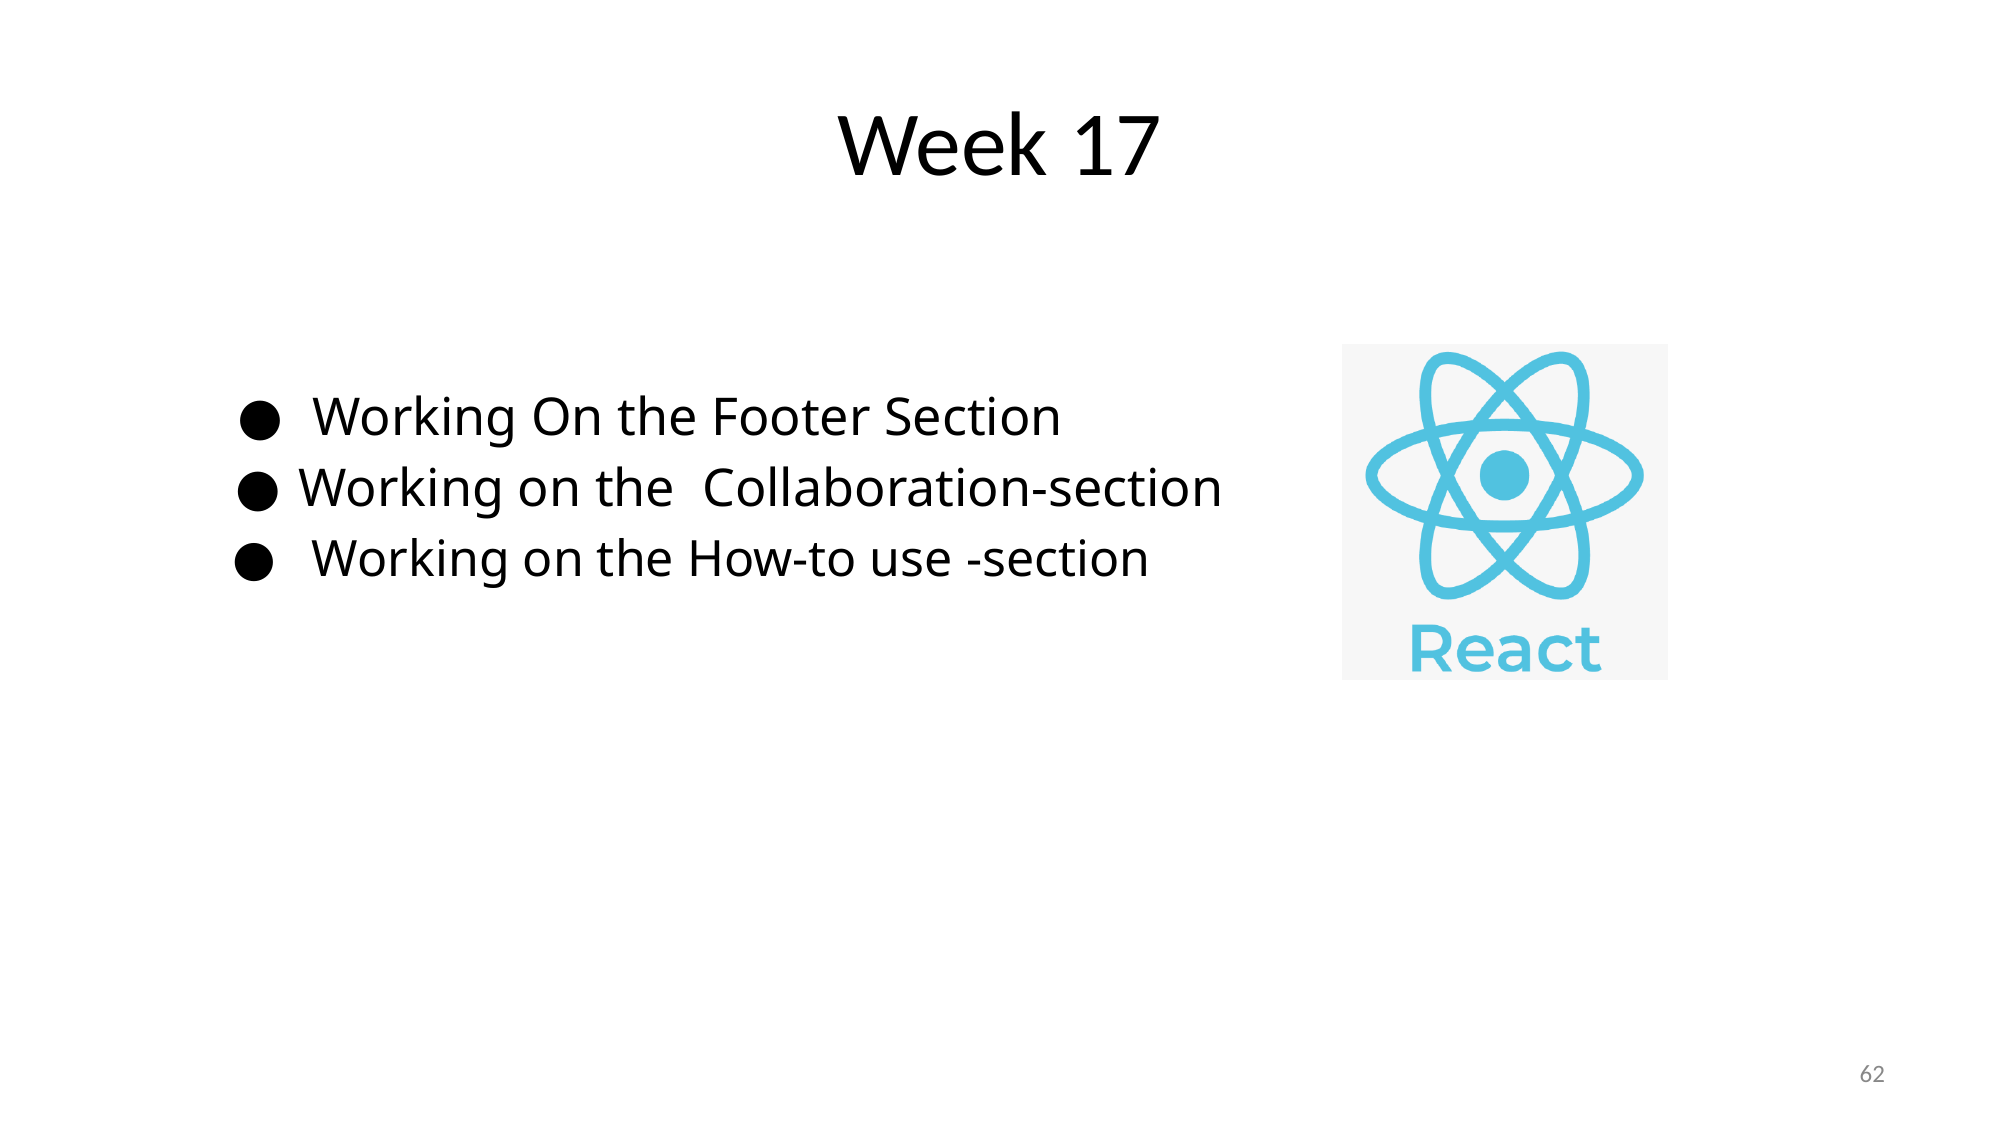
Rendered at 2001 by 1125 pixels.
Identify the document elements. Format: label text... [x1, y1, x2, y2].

text_box Working On the Footer Section Working on the Collaboration-section Working on the How-to use -section [208, 296, 1812, 873]
title Week 17 [99, 45, 1900, 233]
picture [1341, 344, 1668, 680]
slide_number ‹#› [1433, 1042, 1900, 1103]
